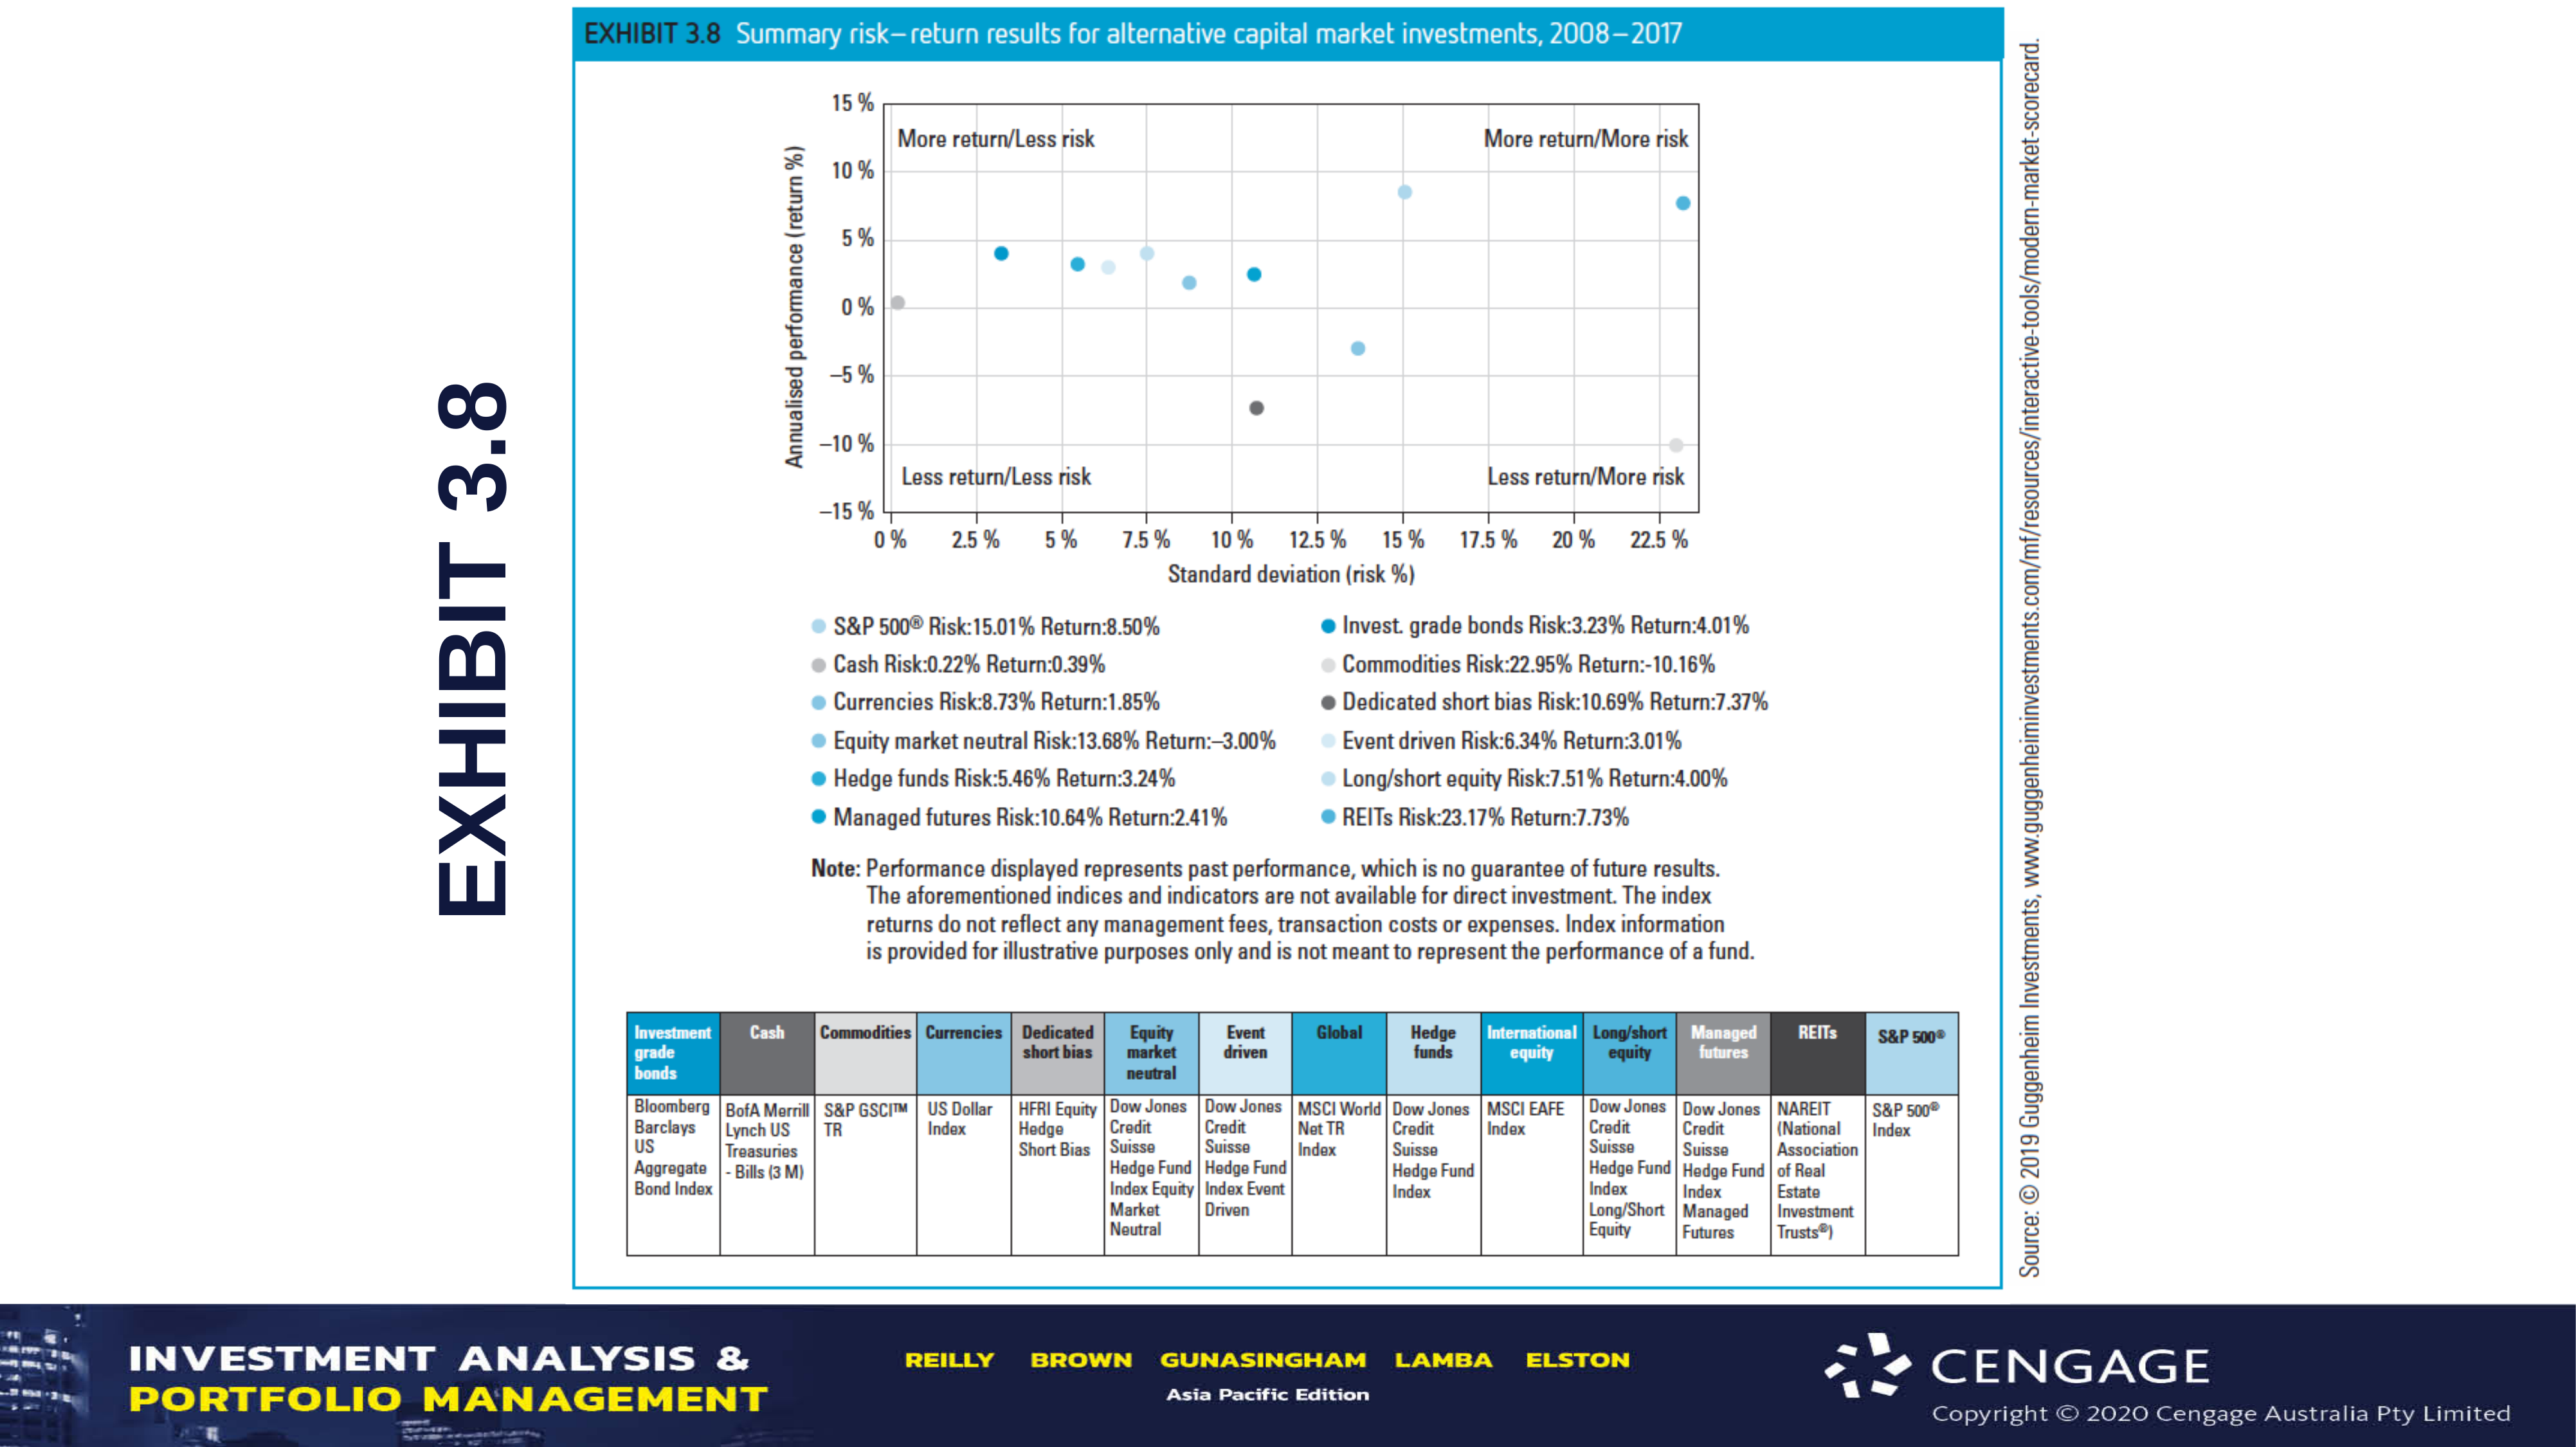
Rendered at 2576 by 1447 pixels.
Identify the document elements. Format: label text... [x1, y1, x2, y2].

text_box EXHIBIT 3.8 [404, 15, 565, 1286]
picture [0, 0, 2576, 1447]
